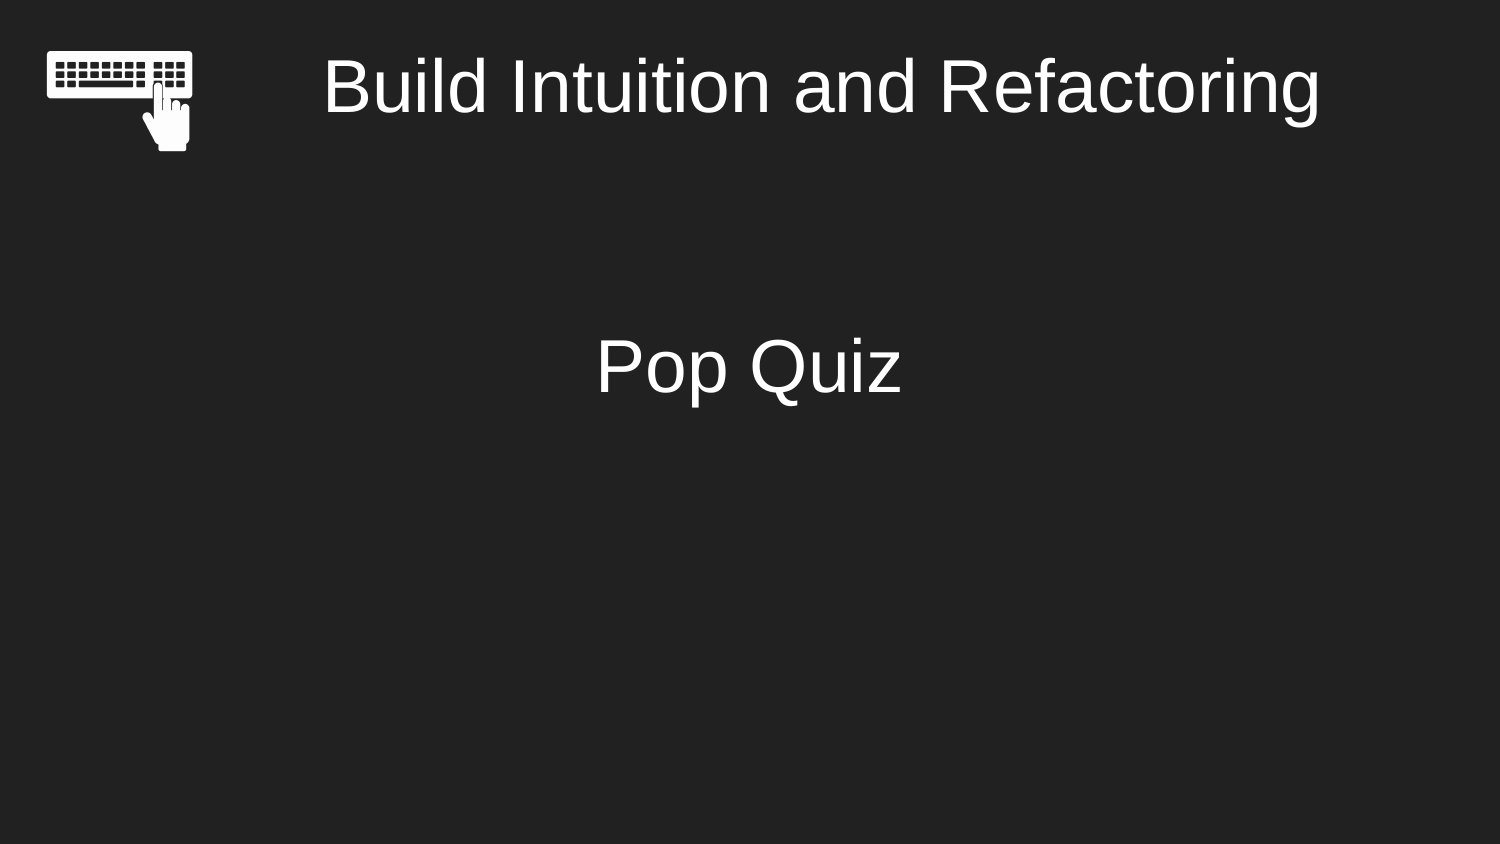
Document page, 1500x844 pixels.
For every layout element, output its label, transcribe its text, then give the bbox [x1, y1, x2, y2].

picture [30, 0, 209, 175]
title Pop Quiz [388, 302, 1112, 501]
title Build Intuition and Refactoring [225, 22, 1421, 149]
